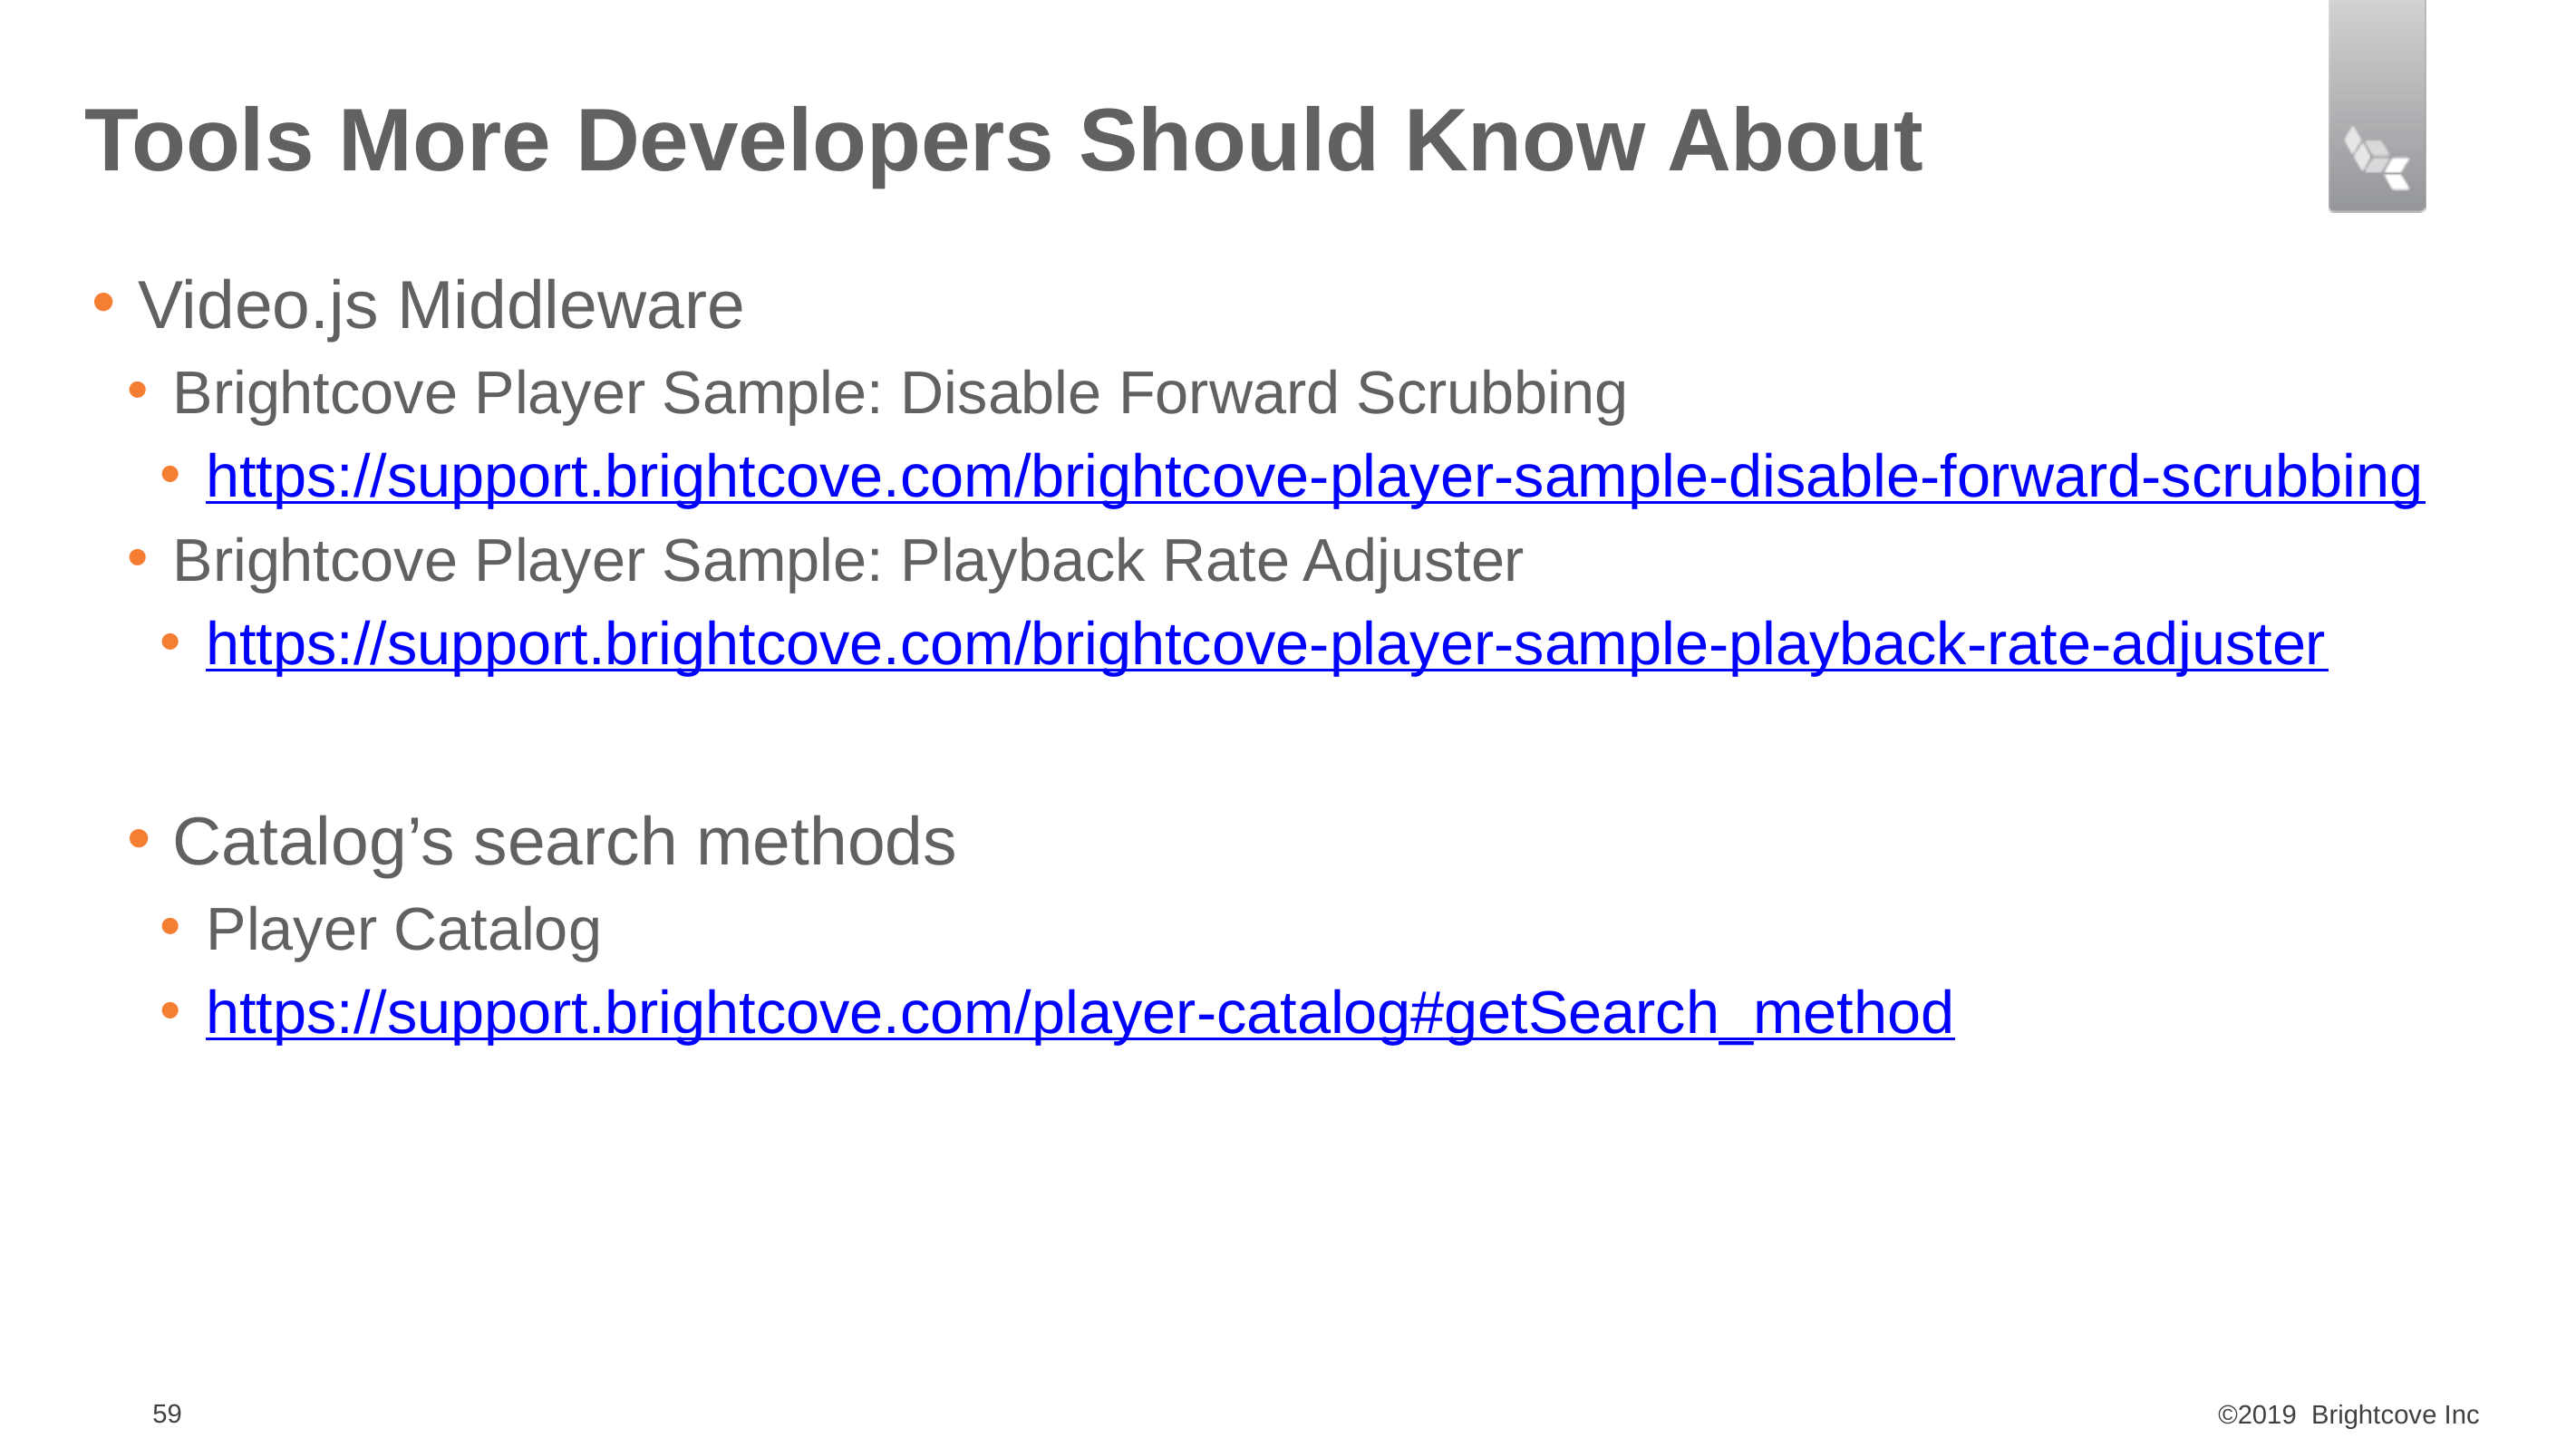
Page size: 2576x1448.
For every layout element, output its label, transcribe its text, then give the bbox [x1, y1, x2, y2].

list Video.js Middleware Brightcove Player Sample: Disable Forward Scrubbing https://support.brightcove.com/brightcove-player-sample-disable-forward-scrubbing Brightcove Player Sample: Playback Rate Adjuster https://support.brightcove.com/brightcove-player-sample-playback-rate-adjuster Catalog’s search methods Player Catalog https://support.brightcove.com/player-catalog#getSearch_method [80, 247, 2442, 1303]
slide_number 59 [143, 1390, 189, 1434]
picture [2329, 0, 2428, 213]
title Tools More Developers Should Know About [72, 38, 2263, 233]
